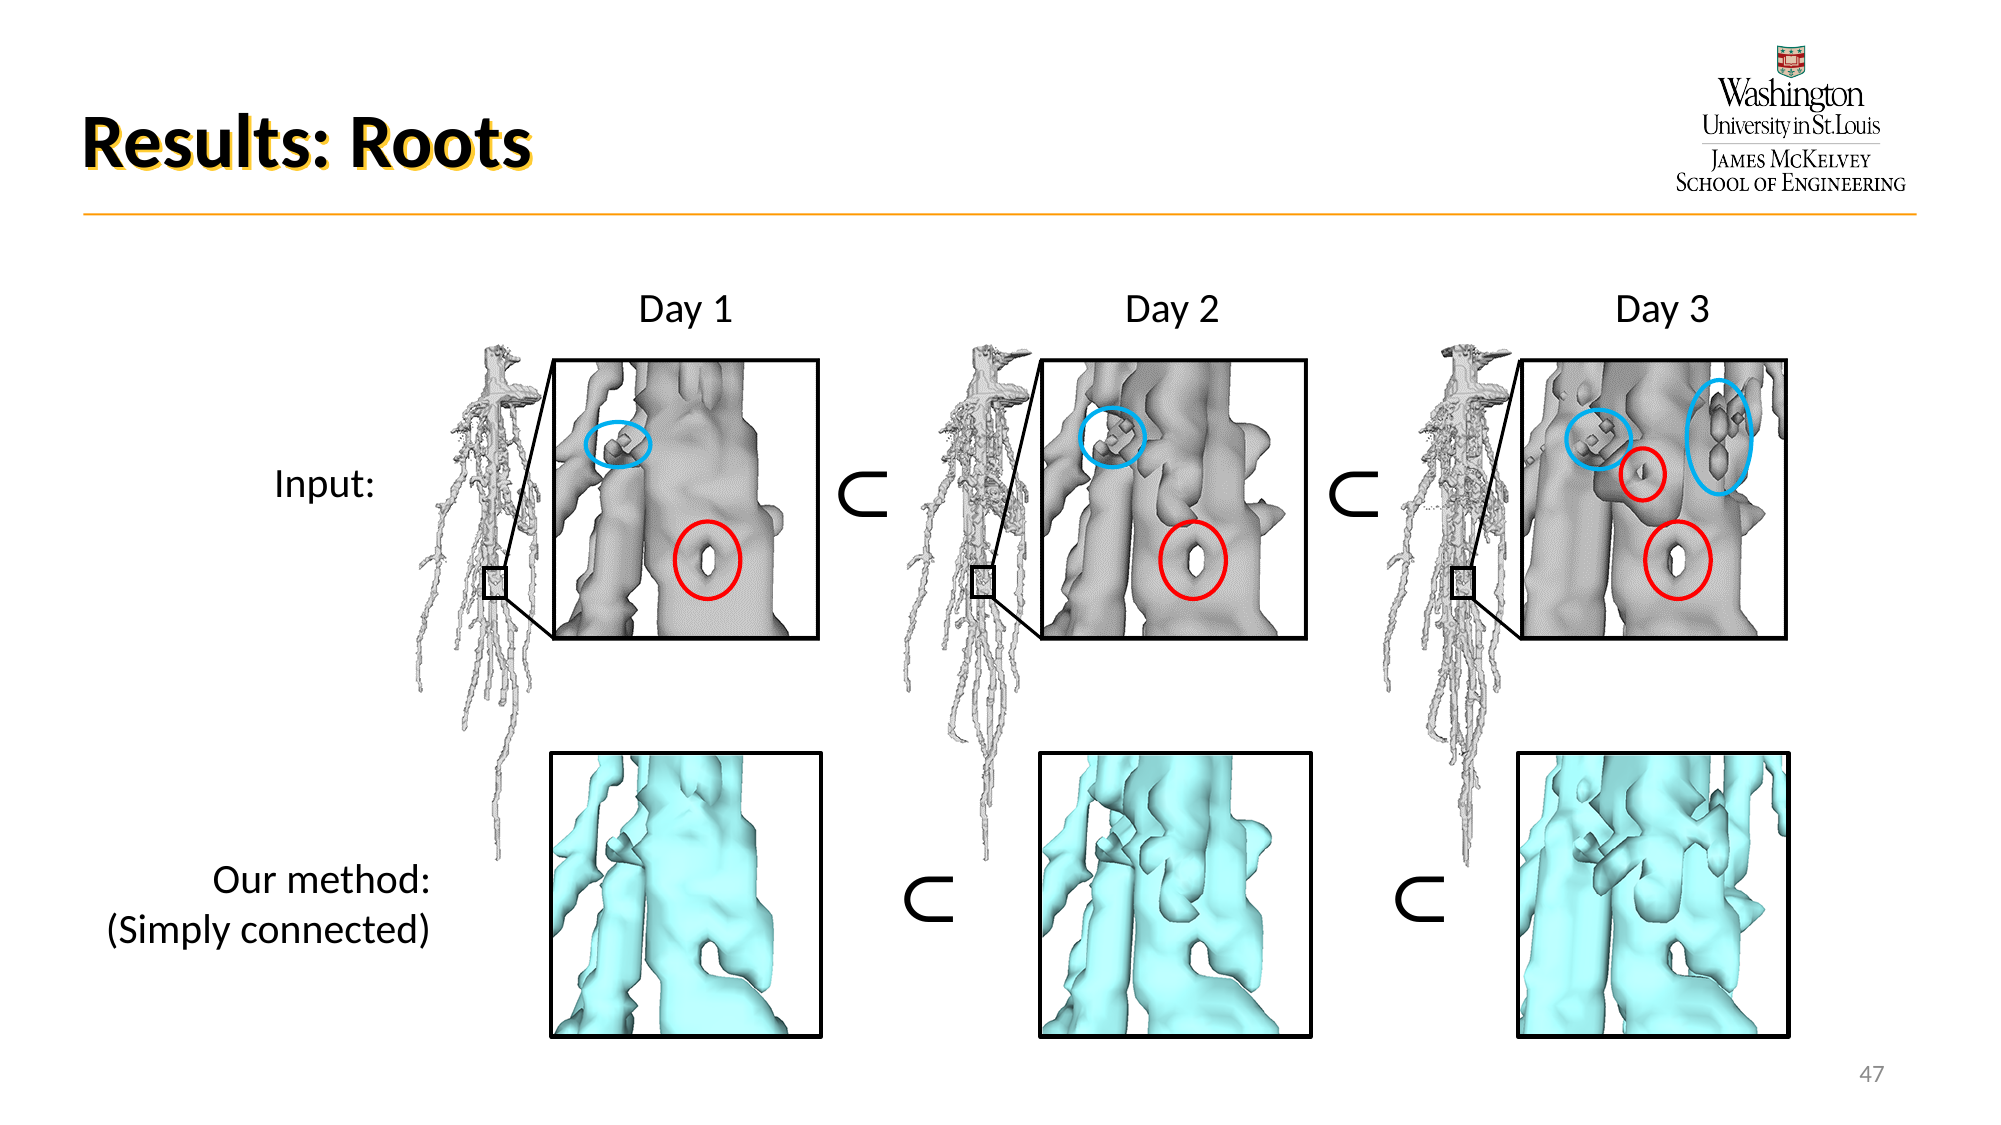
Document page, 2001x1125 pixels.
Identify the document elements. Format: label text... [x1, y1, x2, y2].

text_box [88, 754, 1787, 1035]
picture [1665, 34, 1917, 203]
text_box Input: [259, 448, 391, 514]
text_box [503, 272, 1726, 640]
picture [406, 335, 1808, 871]
title Results: Roots [66, 36, 1534, 237]
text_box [585, 379, 1752, 495]
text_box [674, 448, 1711, 600]
slide_number 47 [1433, 1042, 1900, 1103]
